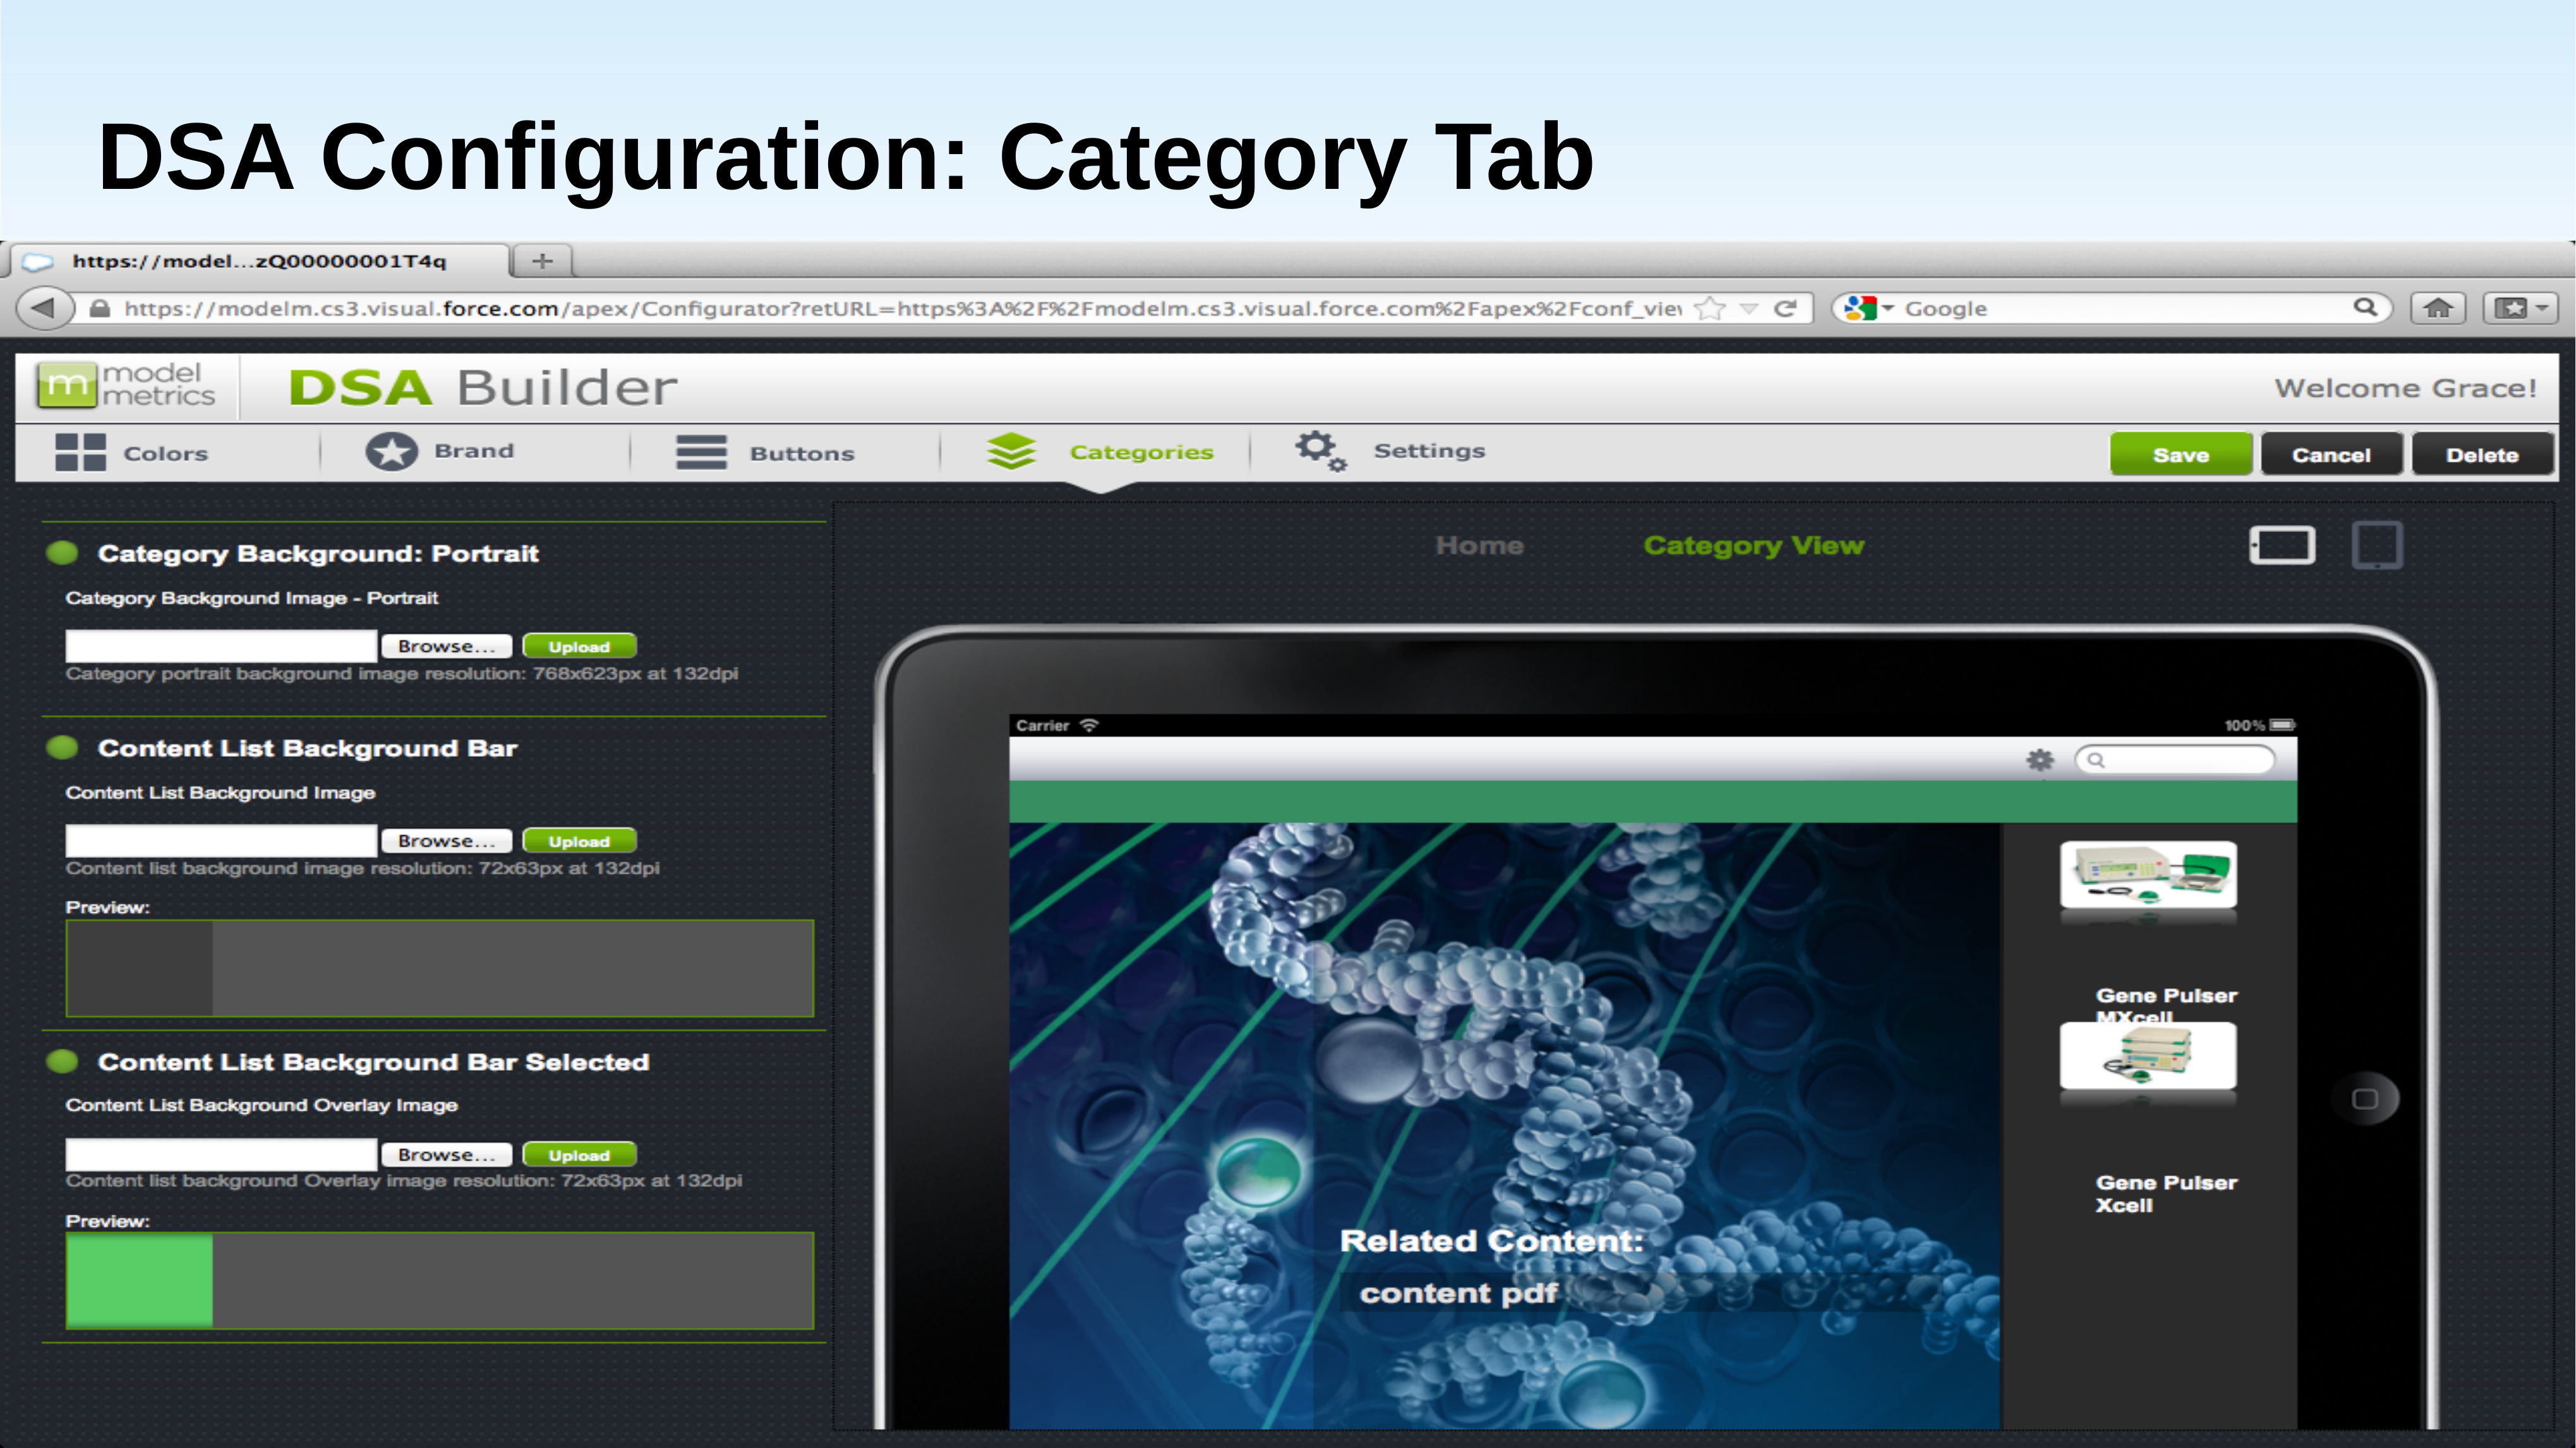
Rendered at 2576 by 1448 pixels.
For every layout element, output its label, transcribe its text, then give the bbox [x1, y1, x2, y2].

title DSA Configuration: Category Tab [88, 54, 2407, 239]
picture [0, 0, 2576, 1448]
